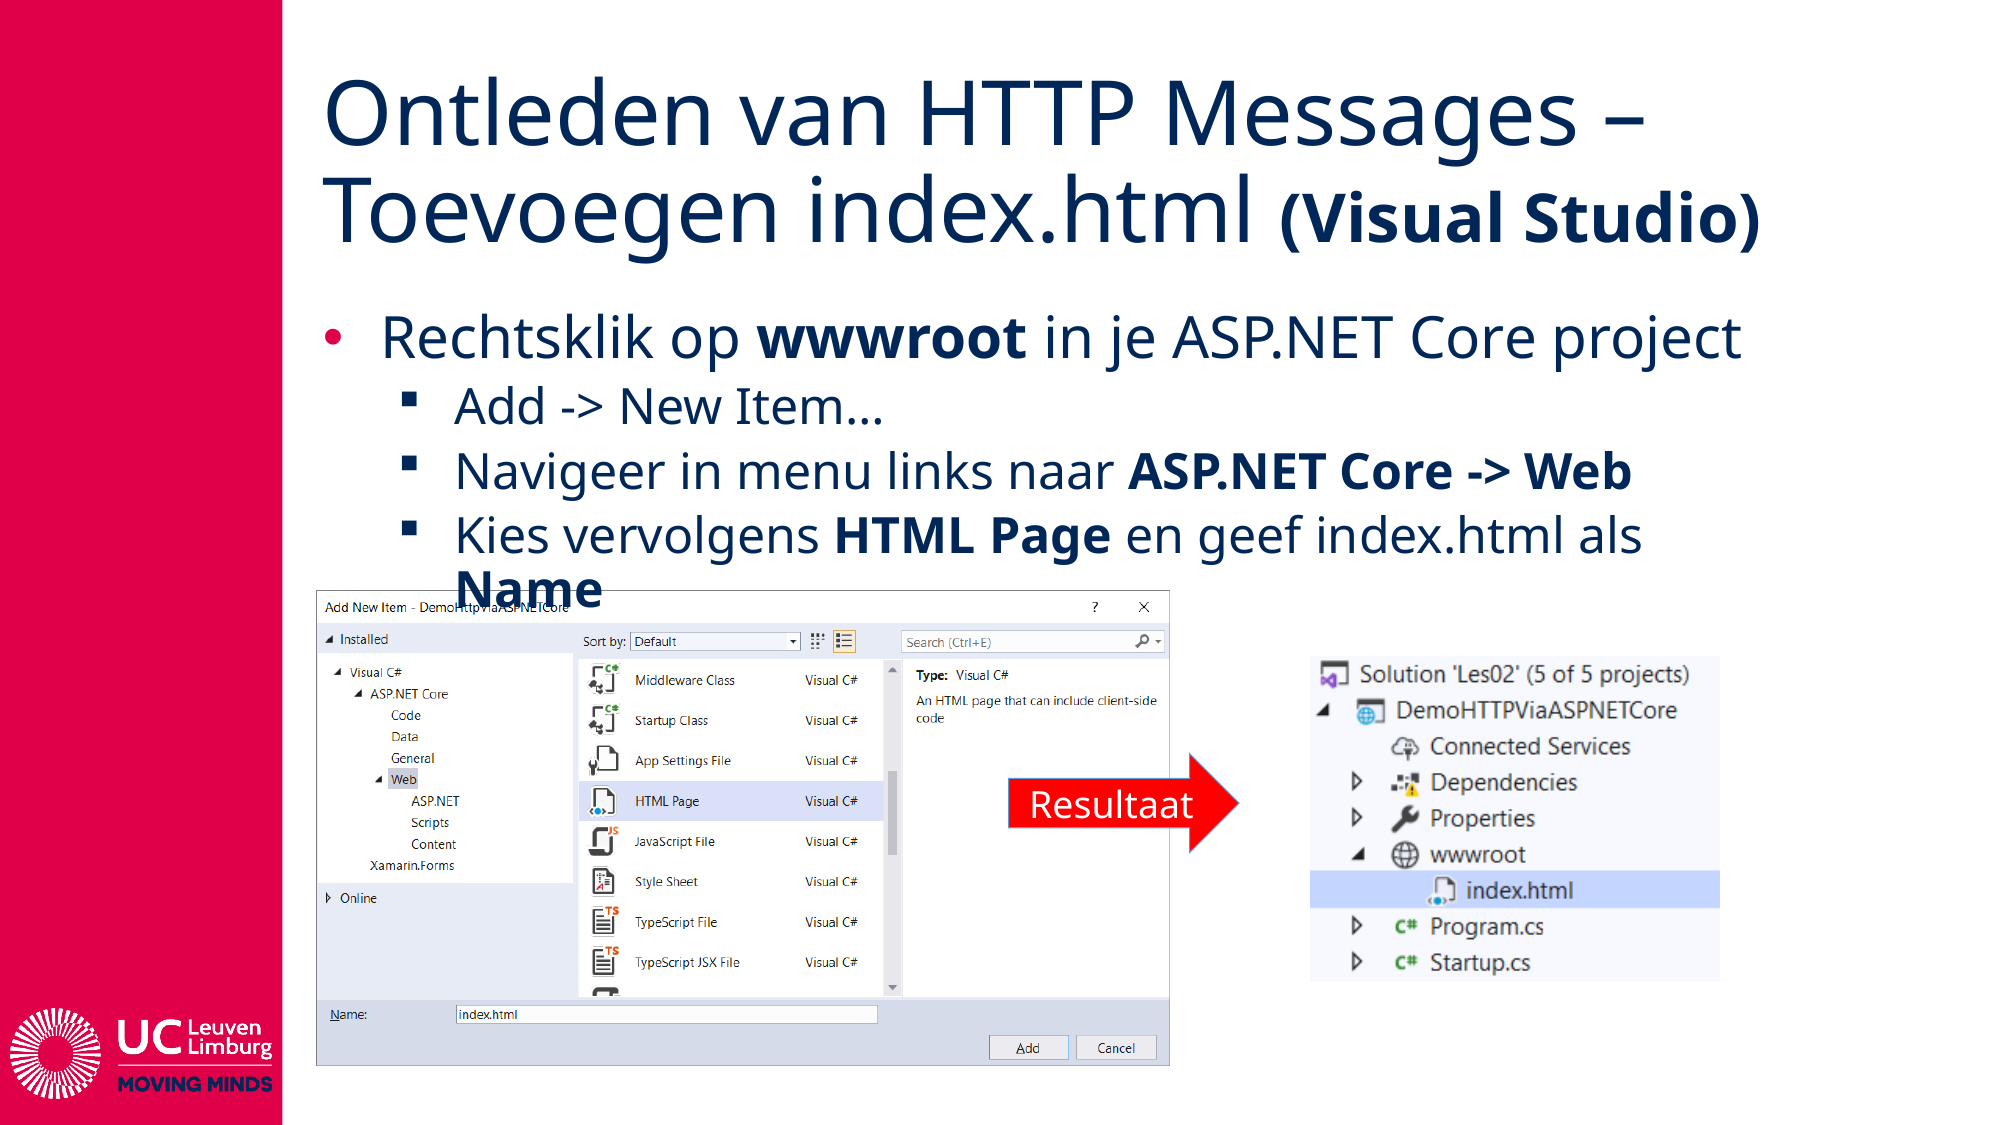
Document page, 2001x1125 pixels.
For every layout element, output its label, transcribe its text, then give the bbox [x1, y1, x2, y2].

picture [1310, 656, 1720, 982]
text_box Resultaat [1170, 752, 1240, 854]
title Ontleden van HTTP Messages – Toevoegen index.html (Visual Studio) [307, 59, 1940, 271]
picture [10, 1008, 272, 1099]
picture [316, 590, 1170, 1066]
list Rechtsklik op wwwroot in je ASP.NET Core project Add -> New Item… Navigeer in menu links naar ASP.NET Core -> Web Kies vervolgens HTML Page en geef index.html als Name [307, 300, 1795, 997]
